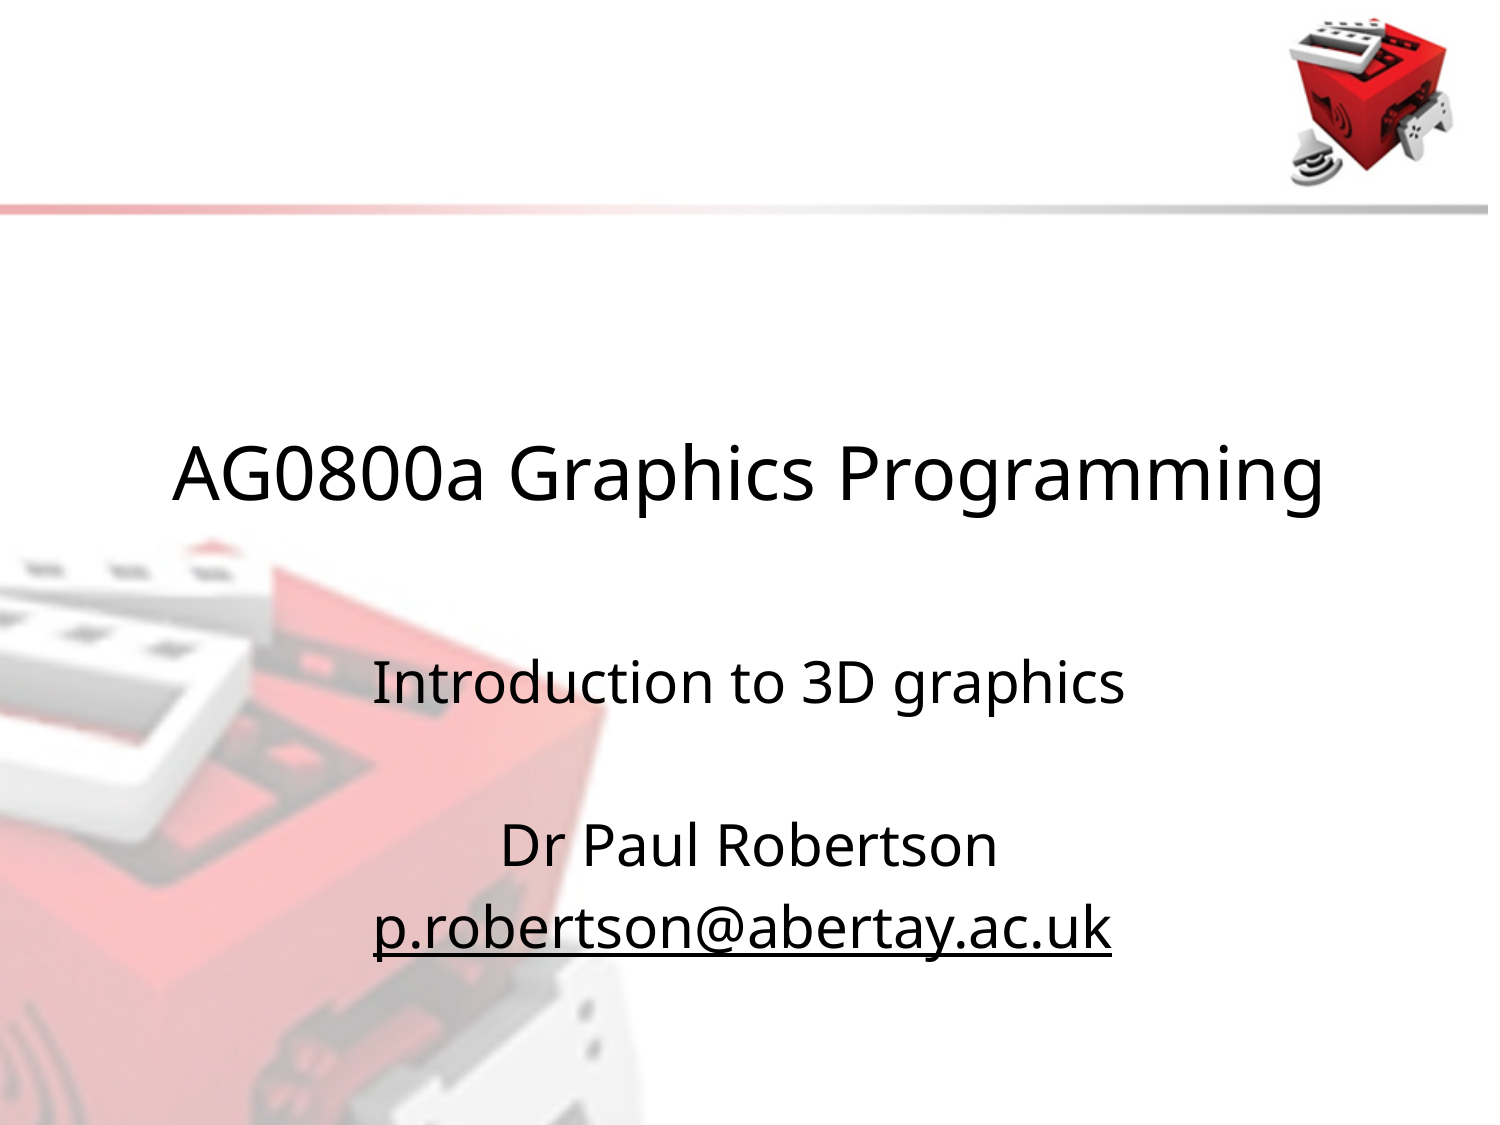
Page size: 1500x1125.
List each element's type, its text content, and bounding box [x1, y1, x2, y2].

picture [0, 1, 1488, 1125]
title AG0800a Graphics Programming [112, 349, 1388, 591]
subtitle Introduction to 3D graphics Dr Paul Robertson p.robertson@abertay.ac.uk [225, 637, 1275, 925]
